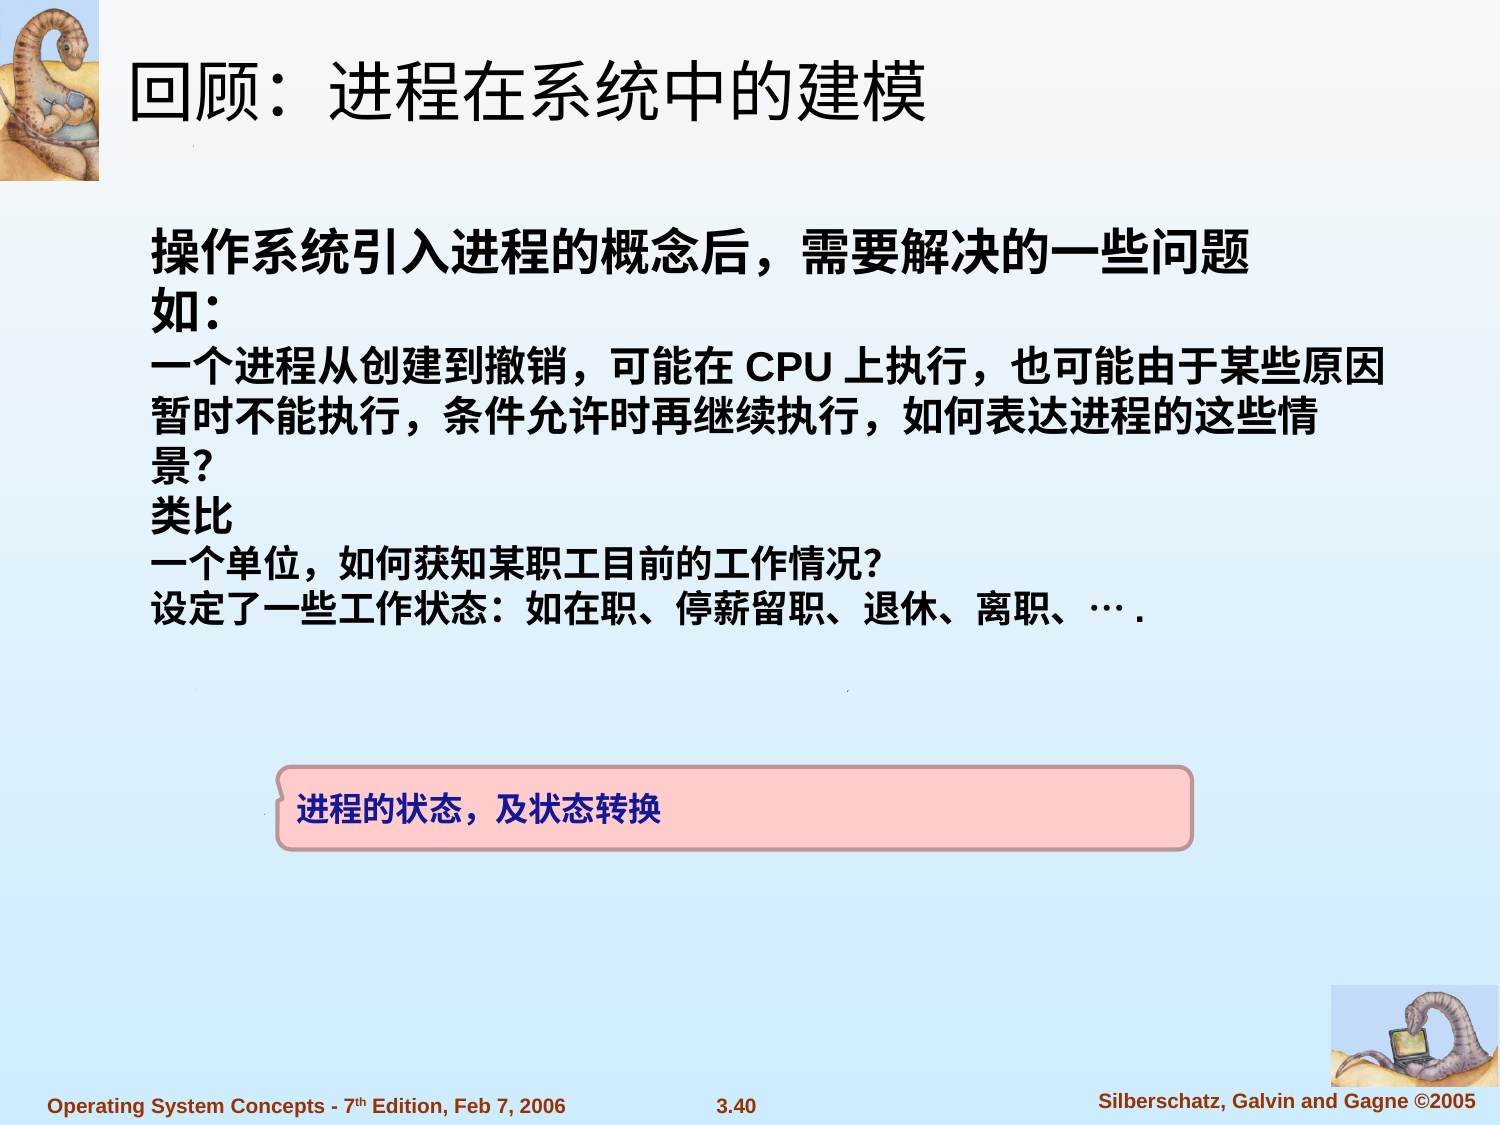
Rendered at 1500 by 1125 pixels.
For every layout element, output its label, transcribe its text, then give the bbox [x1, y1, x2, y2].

list 操作系统引入进程的概念后，需要解决的一些问题 如： 一个进程从创建到撤销，可能在CPU上执行，也可能由于某些原因暂时不能执行，条件允许时再继续执行，如何表达进程的这些情景？ 类比 一个单位，如何获知某职工目前的工作情况？ 设定了一些工作状态：如在职、停薪留职、退休、离职、…. [135, 212, 1409, 987]
text_box 进程的状态，及状态转换 [275, 764, 1195, 852]
picture [0, 0, 99, 181]
title 回顾：进程在系统中的建模 [112, 37, 1265, 138]
picture [1331, 985, 1498, 1087]
